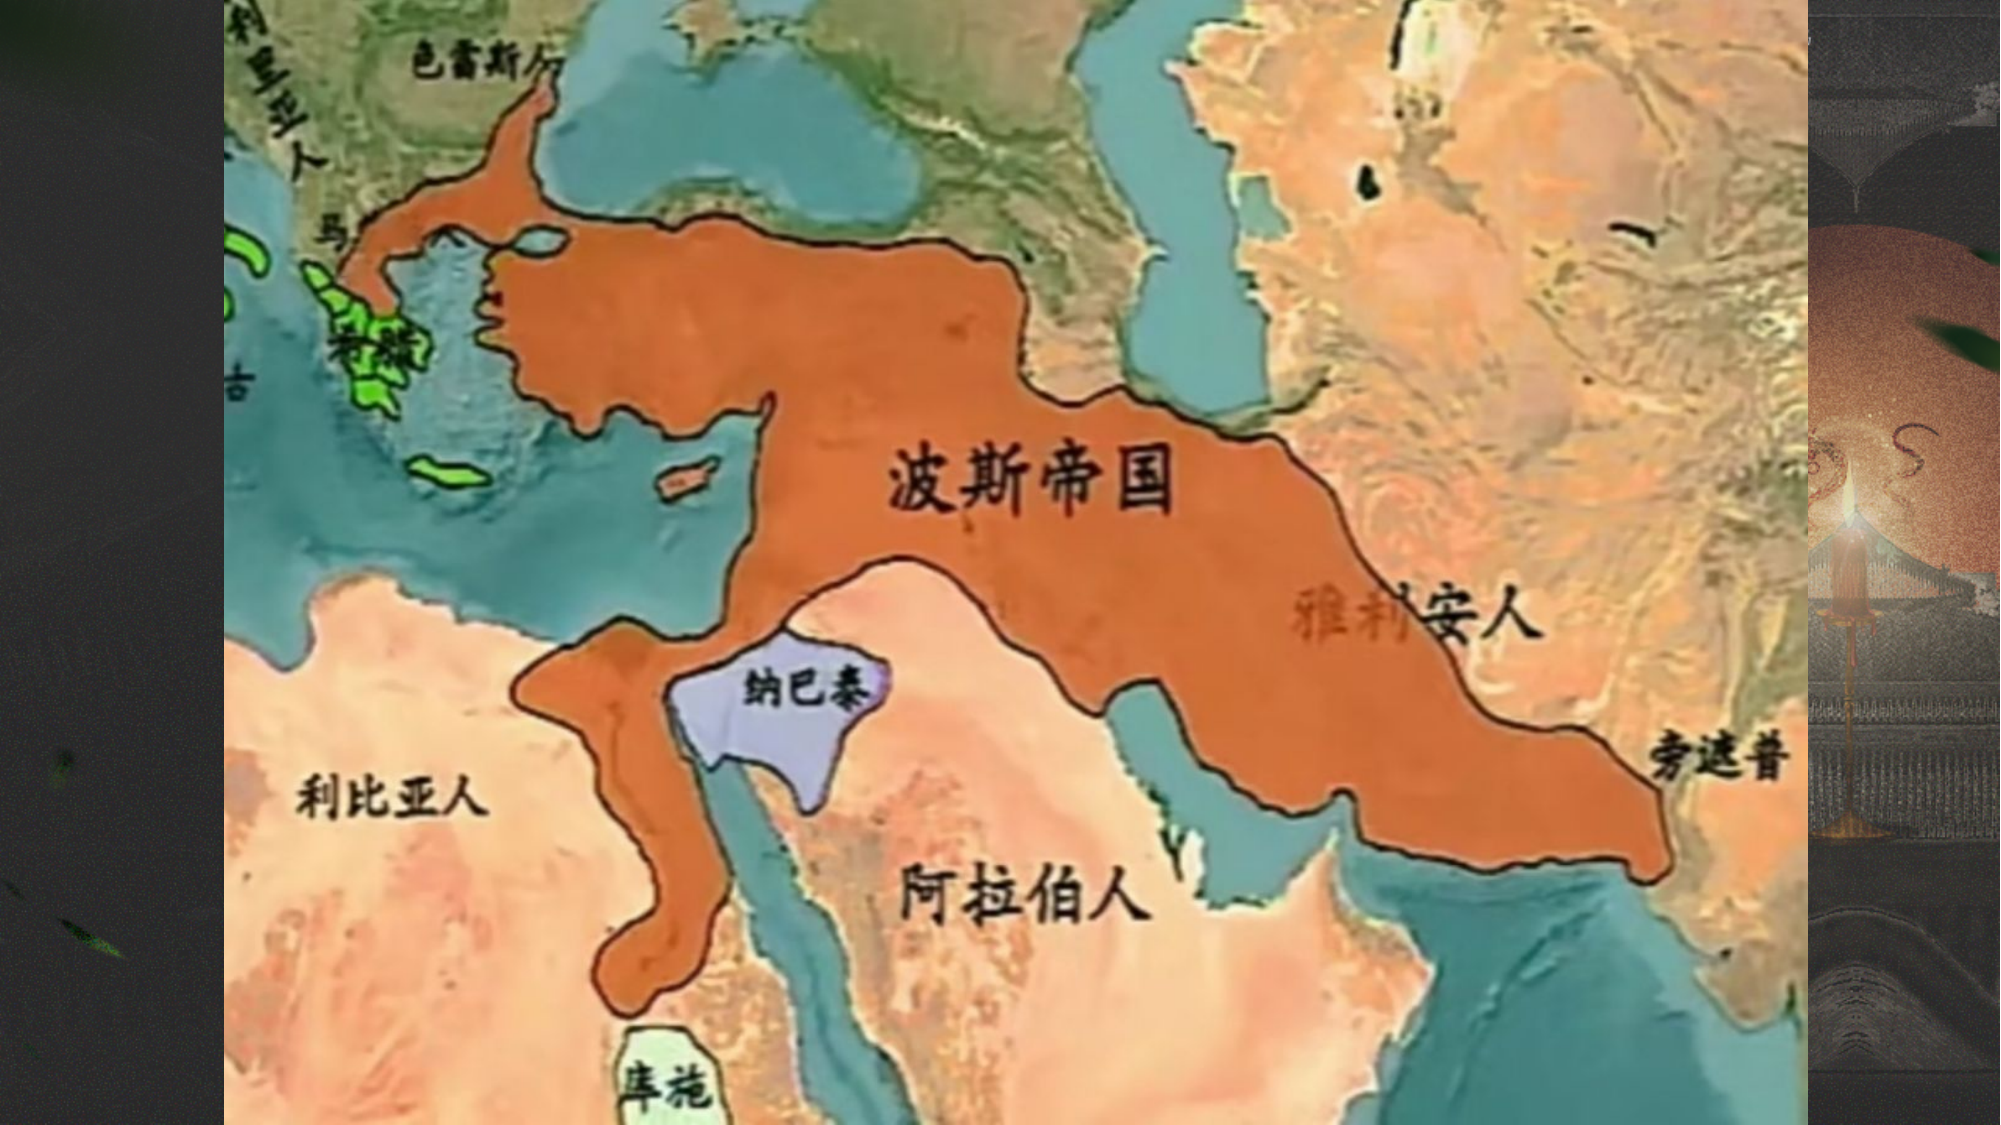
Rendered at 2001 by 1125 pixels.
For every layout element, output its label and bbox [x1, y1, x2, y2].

list [224, 0, 1808, 1125]
picture [1808, 0, 2000, 1125]
picture [0, 0, 224, 1125]
